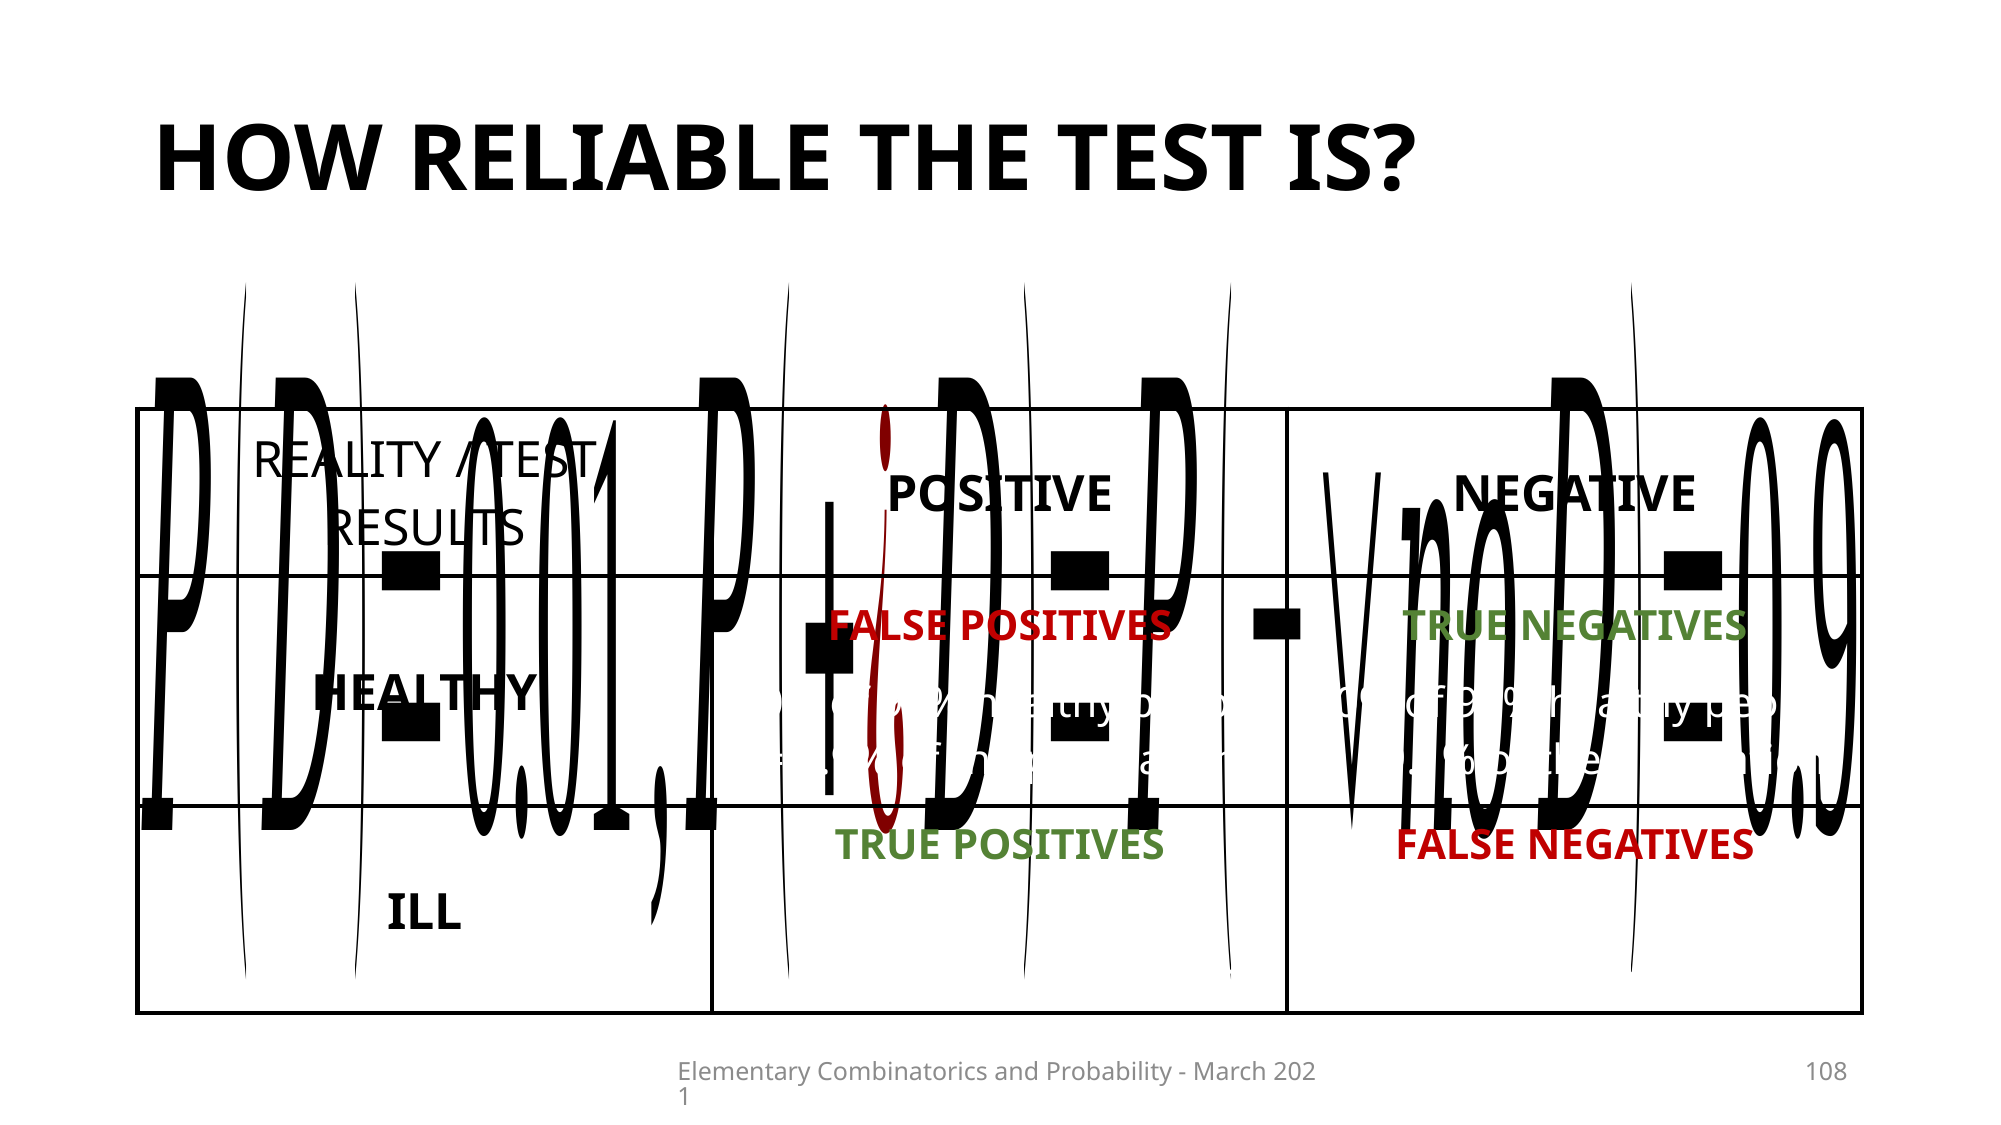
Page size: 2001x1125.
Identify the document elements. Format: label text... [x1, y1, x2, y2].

footer Elementary Combinatorics and Probability - March 2021 [662, 1042, 1338, 1103]
table_cell FALSE POSITIVES 10% of 99% healthy people = 9.9% of the population [714, 578, 1285, 804]
table_header NEGATIVE [1289, 411, 1860, 574]
table_cell HEALTHY [140, 578, 710, 804]
table_cell TRUE NEGATIVES 90% of 99% healthy people = 89.1% of the population [1289, 578, 1860, 804]
table_header POSITIVE [714, 411, 1285, 574]
table_cell TRUE POSITIVES 90% of 1% ill people = 0.9% of the population [714, 808, 1285, 1011]
table_cell FALSE NEGATIVES 10% of 1% ill people = 0.1% of the population [1289, 808, 1860, 1011]
table_header REALITY / TEST RESULTS [140, 411, 710, 574]
table_cell ILL [140, 808, 710, 1011]
title How reliable the test is? [137, 52, 1863, 270]
slide_number 108 [1412, 1042, 1863, 1103]
